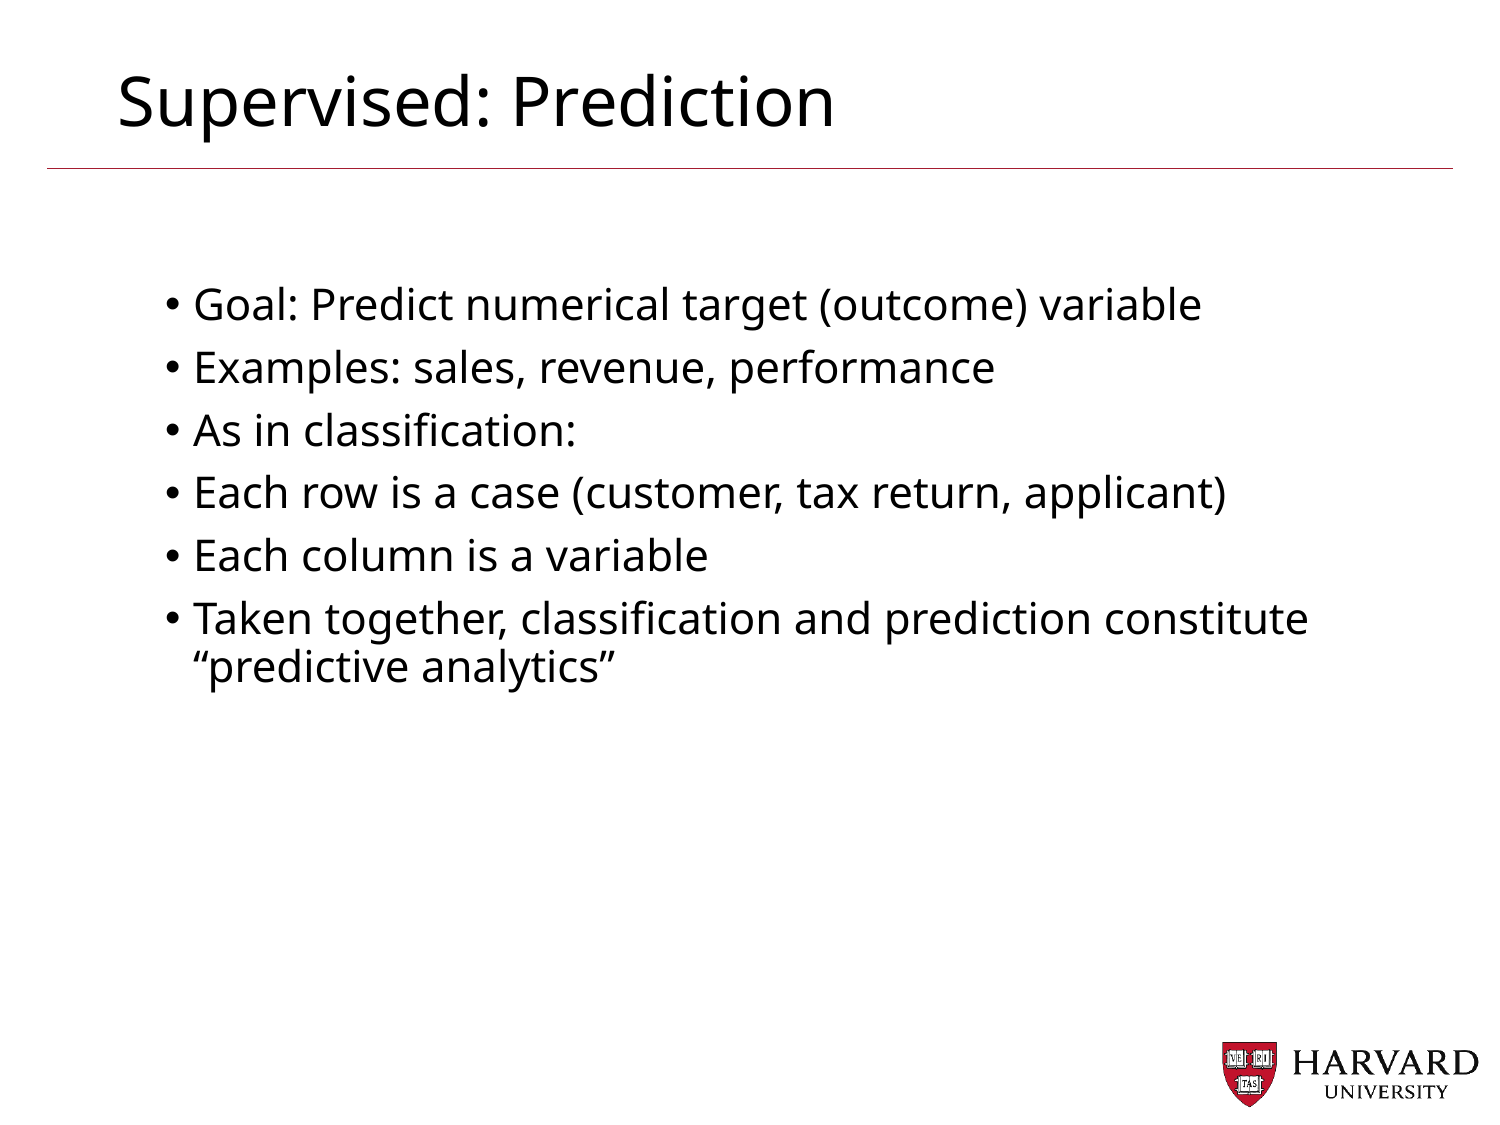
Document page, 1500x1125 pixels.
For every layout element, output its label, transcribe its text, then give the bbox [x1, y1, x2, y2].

title Supervised: Prediction [103, 59, 1397, 157]
list Goal: Predict numerical target (outcome) variable Examples: sales, revenue, performance As in classification: Each row is a case (customer, tax return, applicant) Each column is a variable Taken together, classification and prediction constitute “predictive analytics” [150, 275, 1425, 1025]
picture [1200, 1024, 1500, 1125]
